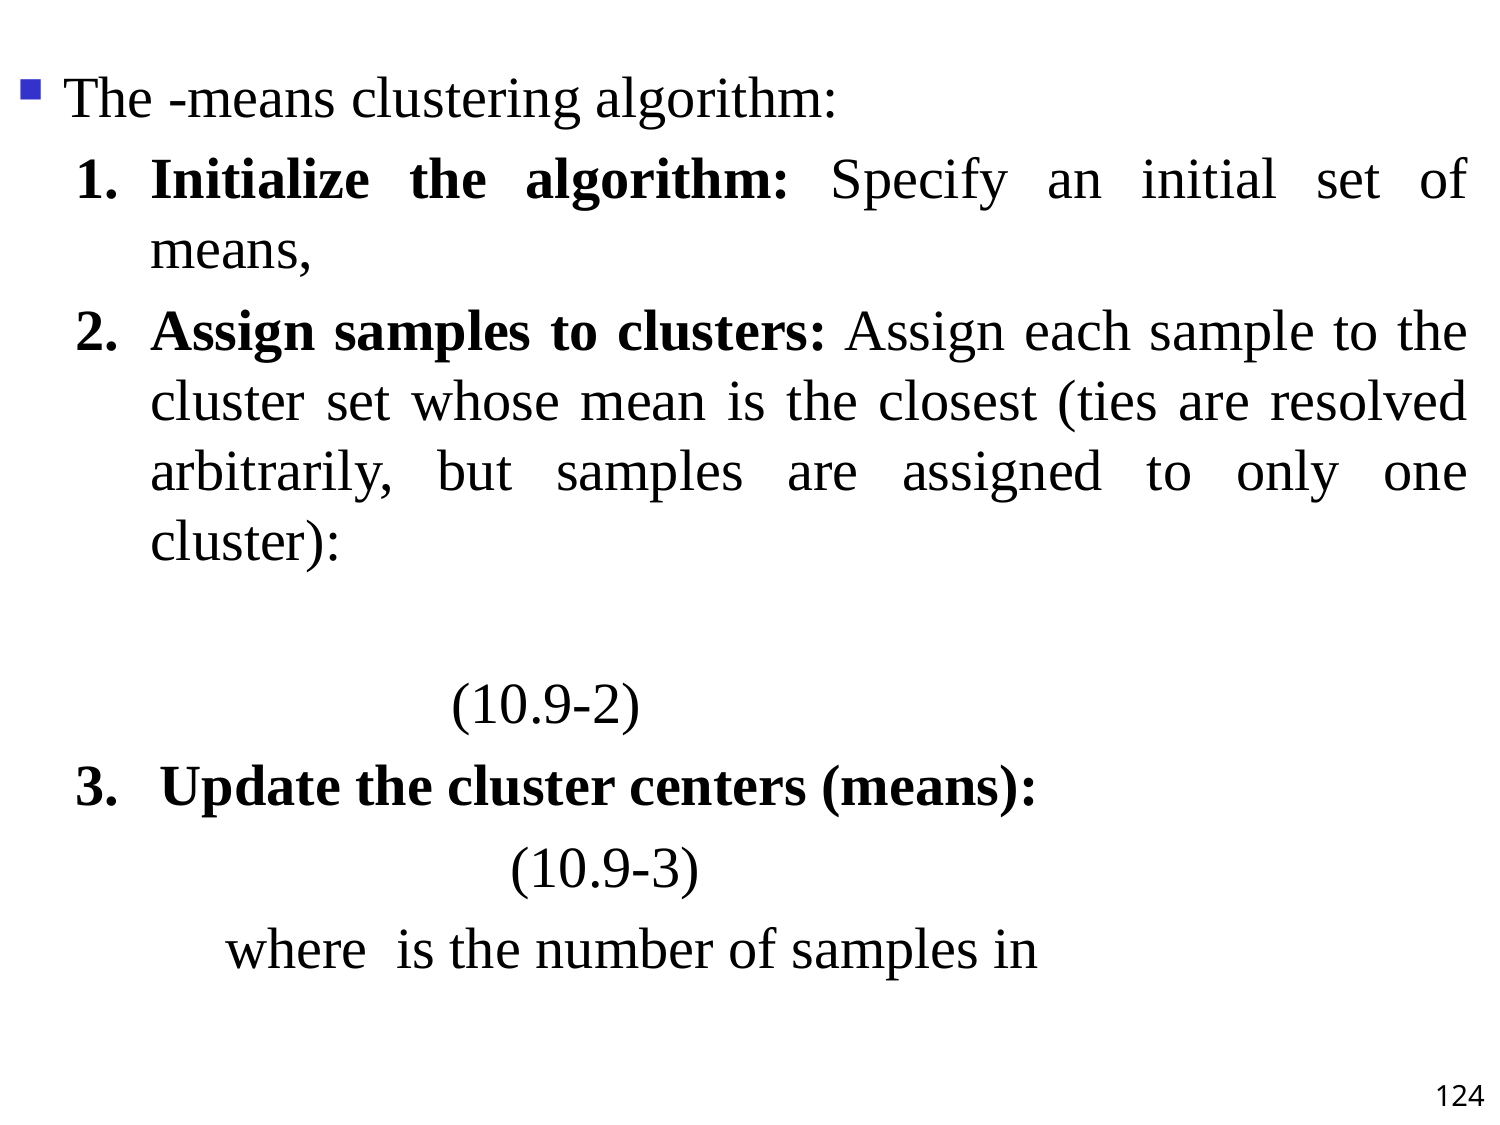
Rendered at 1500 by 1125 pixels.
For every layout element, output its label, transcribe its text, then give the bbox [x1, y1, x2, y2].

slide_number 124 [1234, 1082, 1500, 1125]
